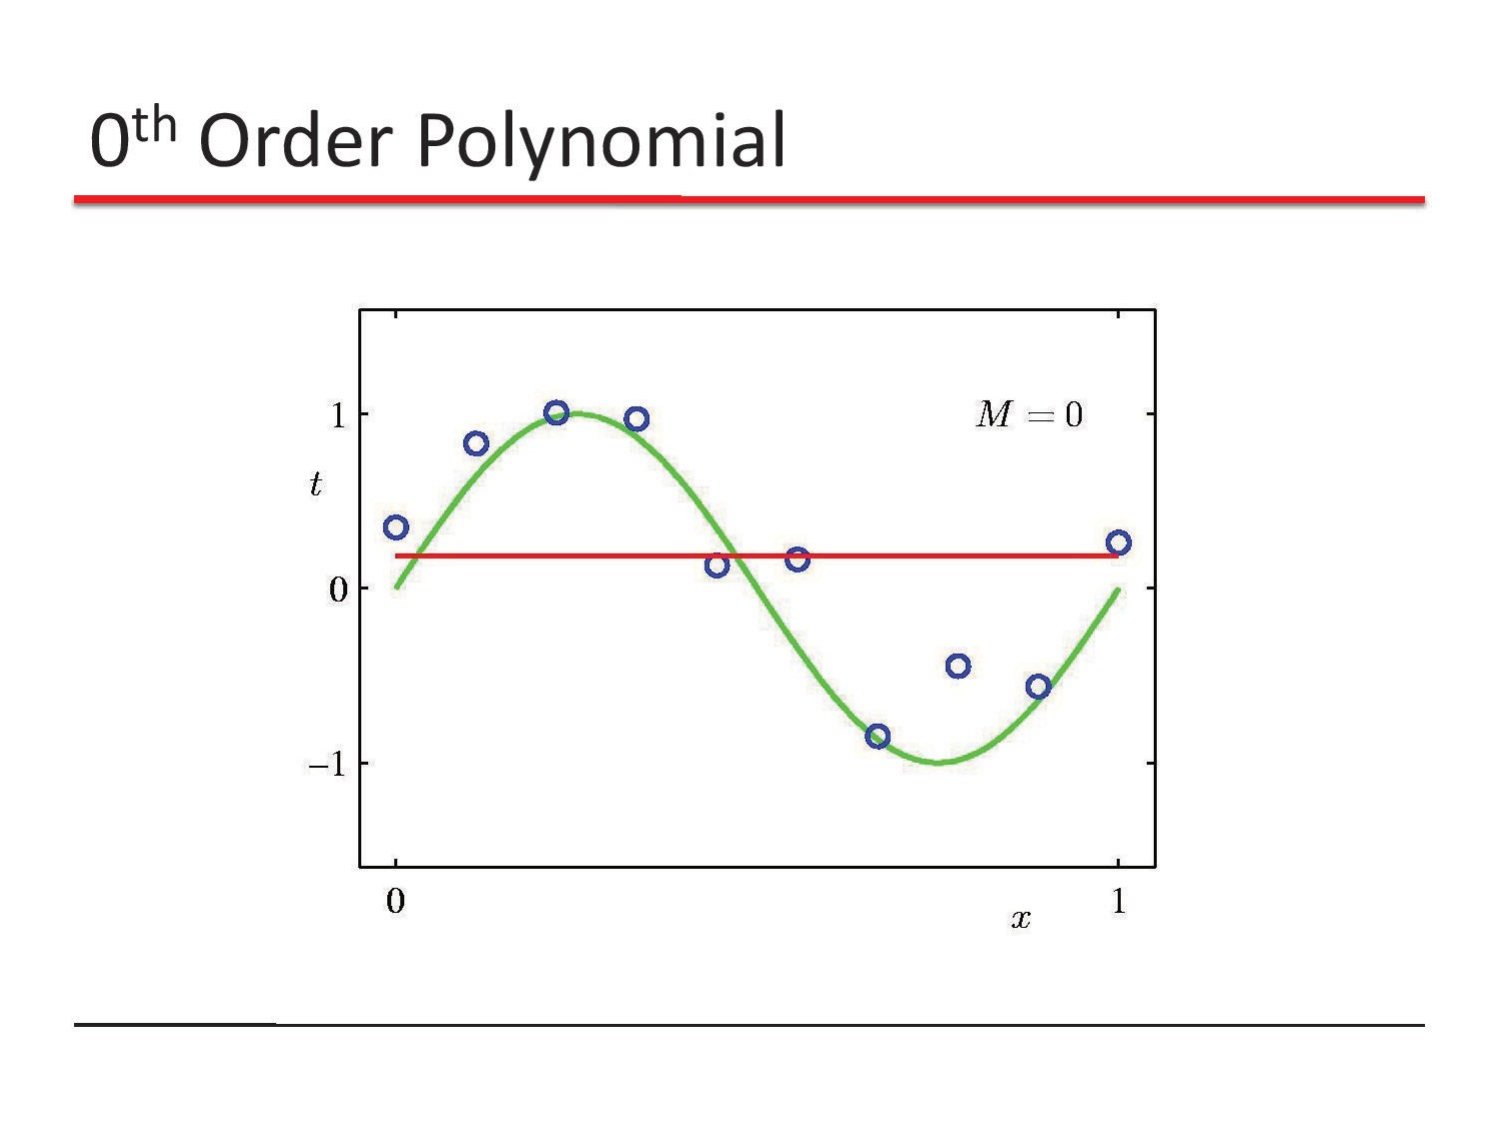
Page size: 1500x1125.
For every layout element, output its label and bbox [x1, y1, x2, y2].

text_box [0, 0, 1500, 1125]
